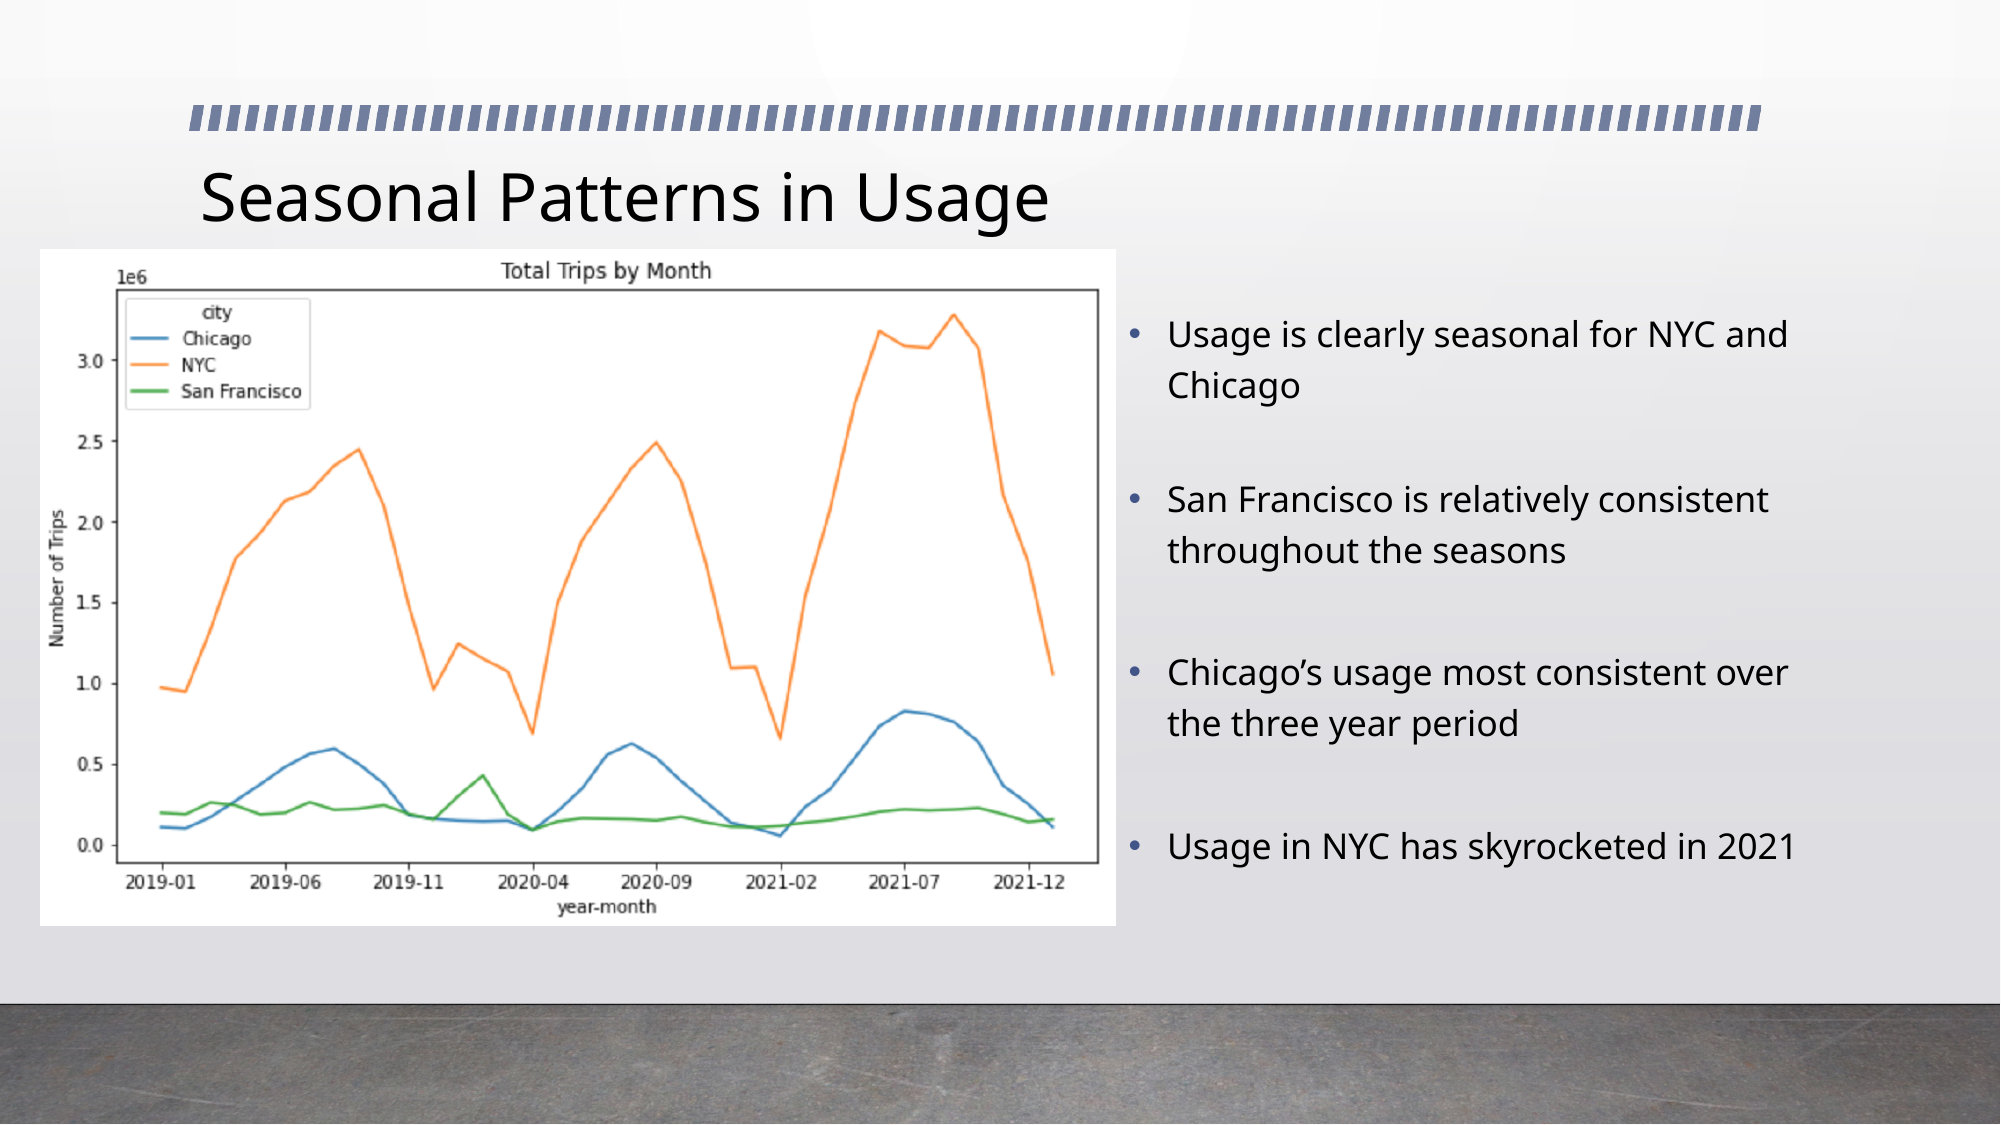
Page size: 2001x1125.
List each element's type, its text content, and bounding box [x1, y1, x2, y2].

picture [40, 249, 1116, 927]
title Seasonal Patterns in Usage [185, 156, 1761, 295]
text_box [0, 76, 2000, 1003]
picture [184, 105, 1762, 132]
picture [0, 1005, 2000, 1125]
subtitle Usage is clearly seasonal for NYC and Chicago San Francisco is relatively consistent throughout the seasons Chicago’s usage most consistent over the three year period Usage in NYC has skyrocketed in 2021 [1116, 295, 1815, 926]
